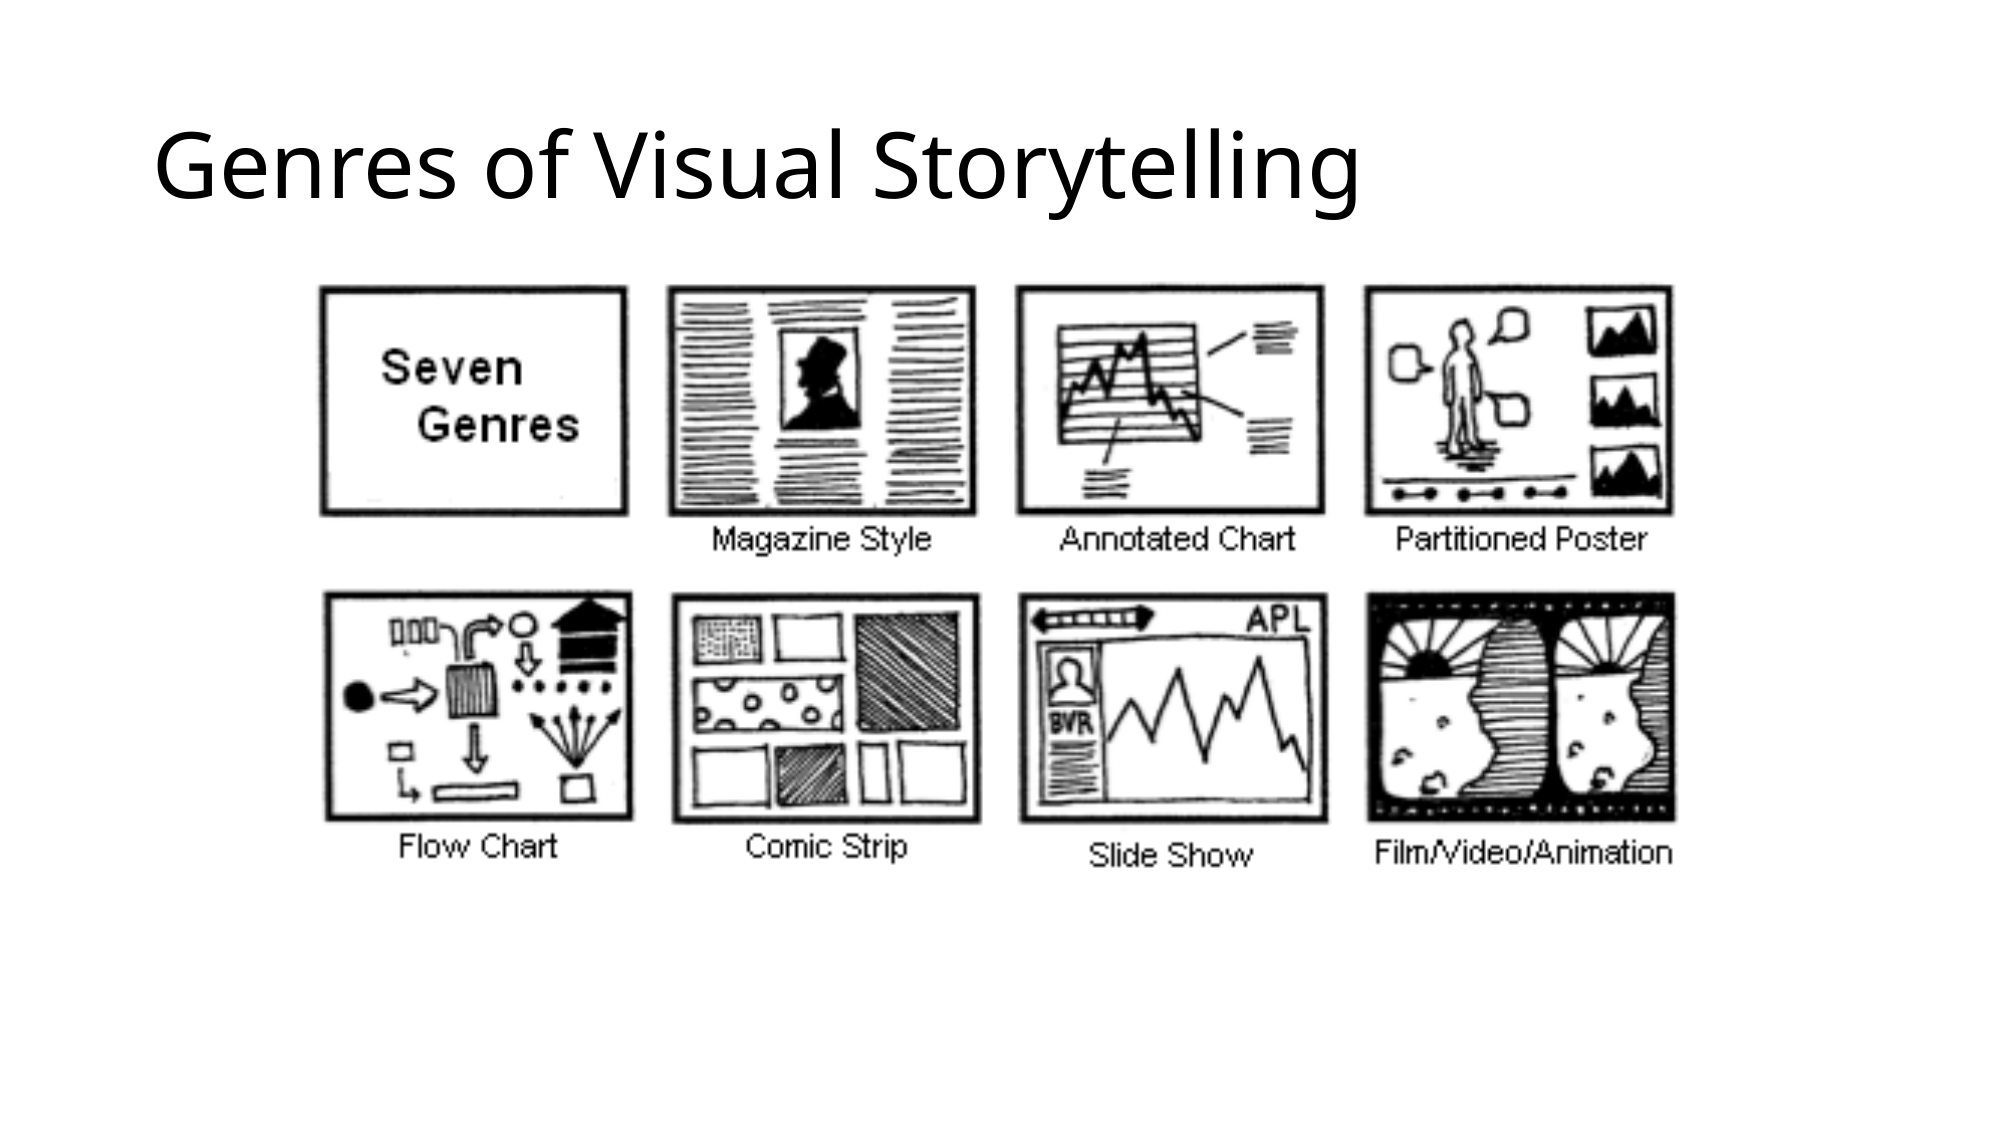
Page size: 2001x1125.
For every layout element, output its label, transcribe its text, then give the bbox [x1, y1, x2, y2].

title Genres of Visual Storytelling [137, 59, 1863, 278]
picture [274, 262, 1742, 925]
